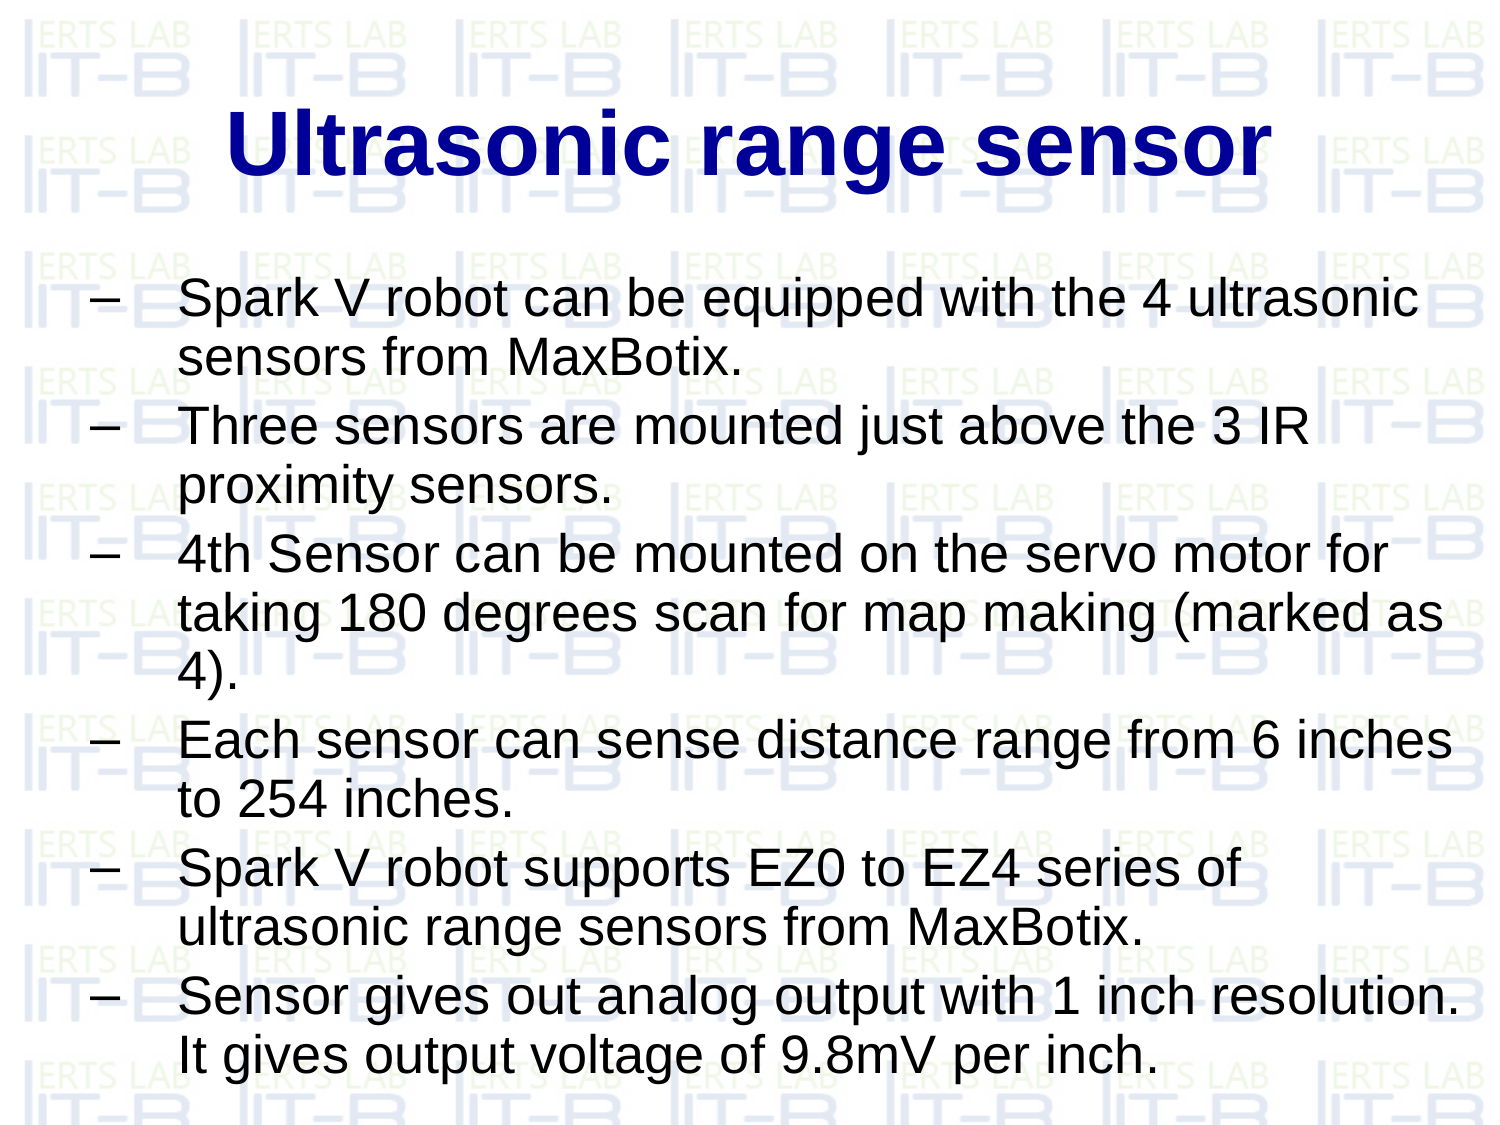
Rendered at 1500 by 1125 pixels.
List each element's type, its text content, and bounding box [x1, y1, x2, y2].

list Spark V robot can be equipped with the 4 ultrasonic sensors from MaxBotix. Three sensors are mounted just above the 3 IR proximity sensors. 4th Sensor can be mounted on the servo motor for taking 180 degrees scan for map making (marked as 4). Each sensor can sense distance range from 6 inches to 254 inches. Spark V robot supports EZ0 to EZ4 series of ultrasonic range sensors from MaxBotix. Sensor gives out analog output with 1 inch resolution. It gives output voltage of 9.8mV per inch. [0, 262, 1500, 1125]
title Ultrasonic range sensor [75, 45, 1425, 233]
